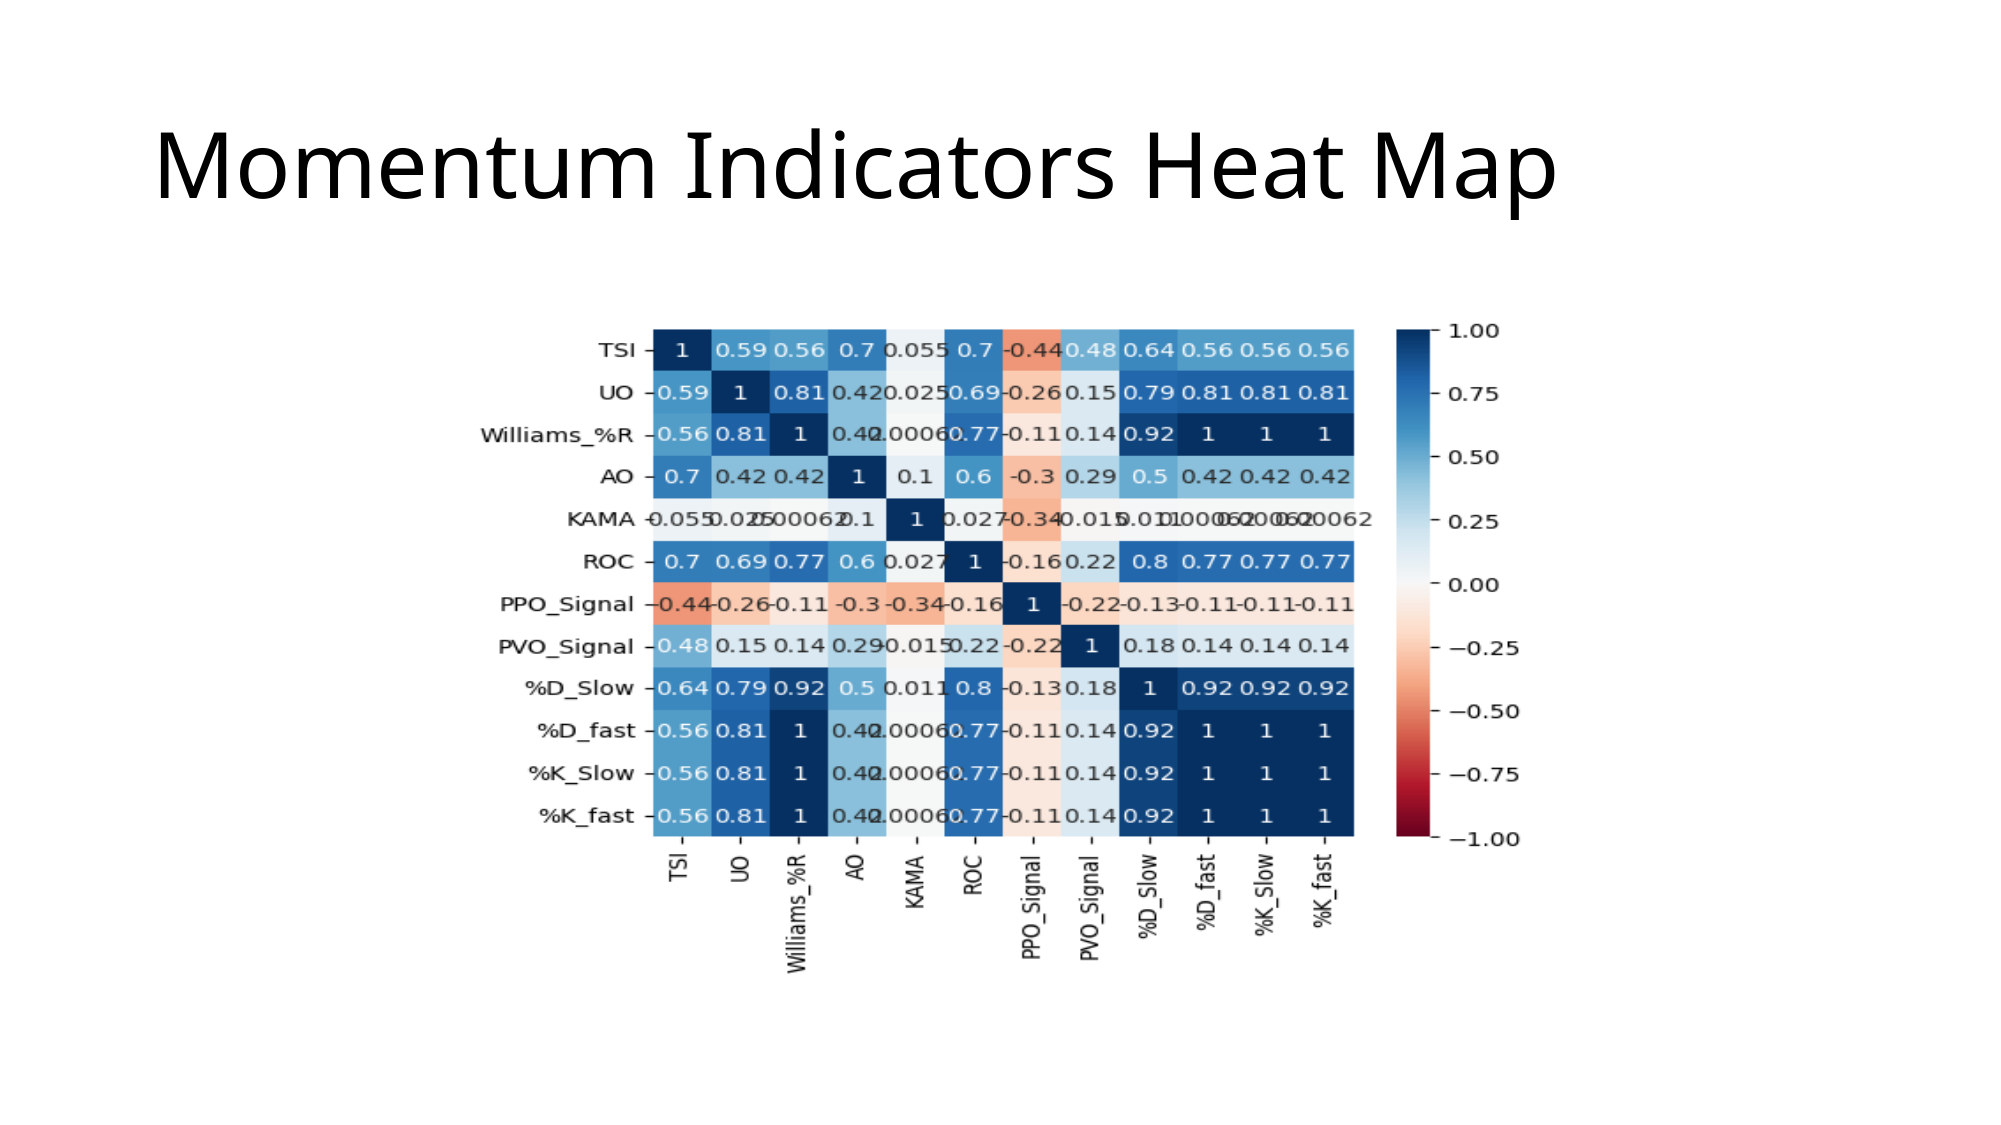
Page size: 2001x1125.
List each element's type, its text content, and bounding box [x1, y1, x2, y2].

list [462, 308, 1539, 985]
title Momentum Indicators Heat Map [137, 59, 1863, 278]
